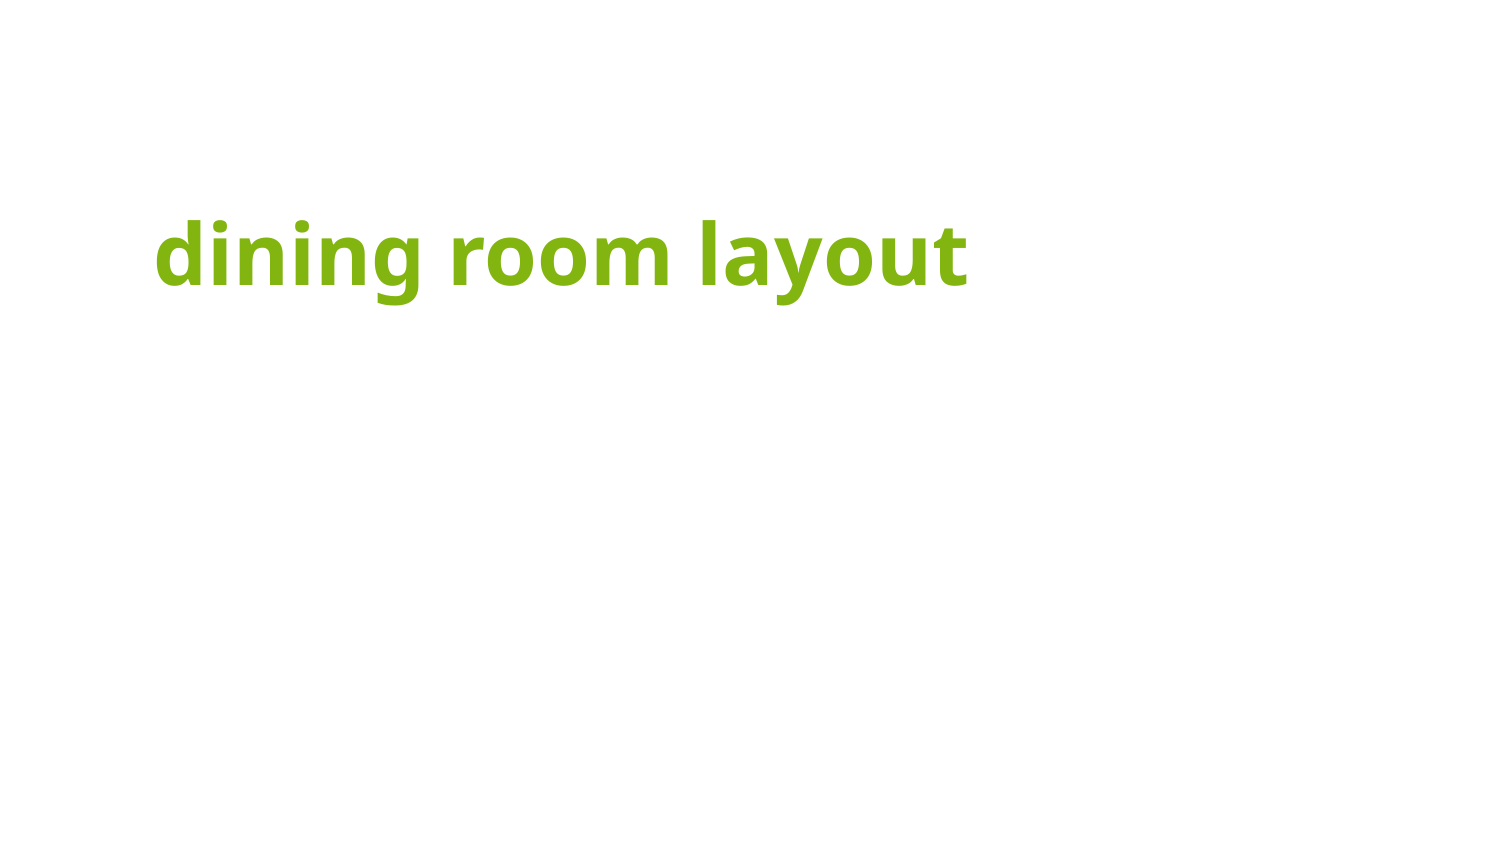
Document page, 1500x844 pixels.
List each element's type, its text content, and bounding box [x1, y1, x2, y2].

text_box dining room layout [153, 199, 1393, 303]
